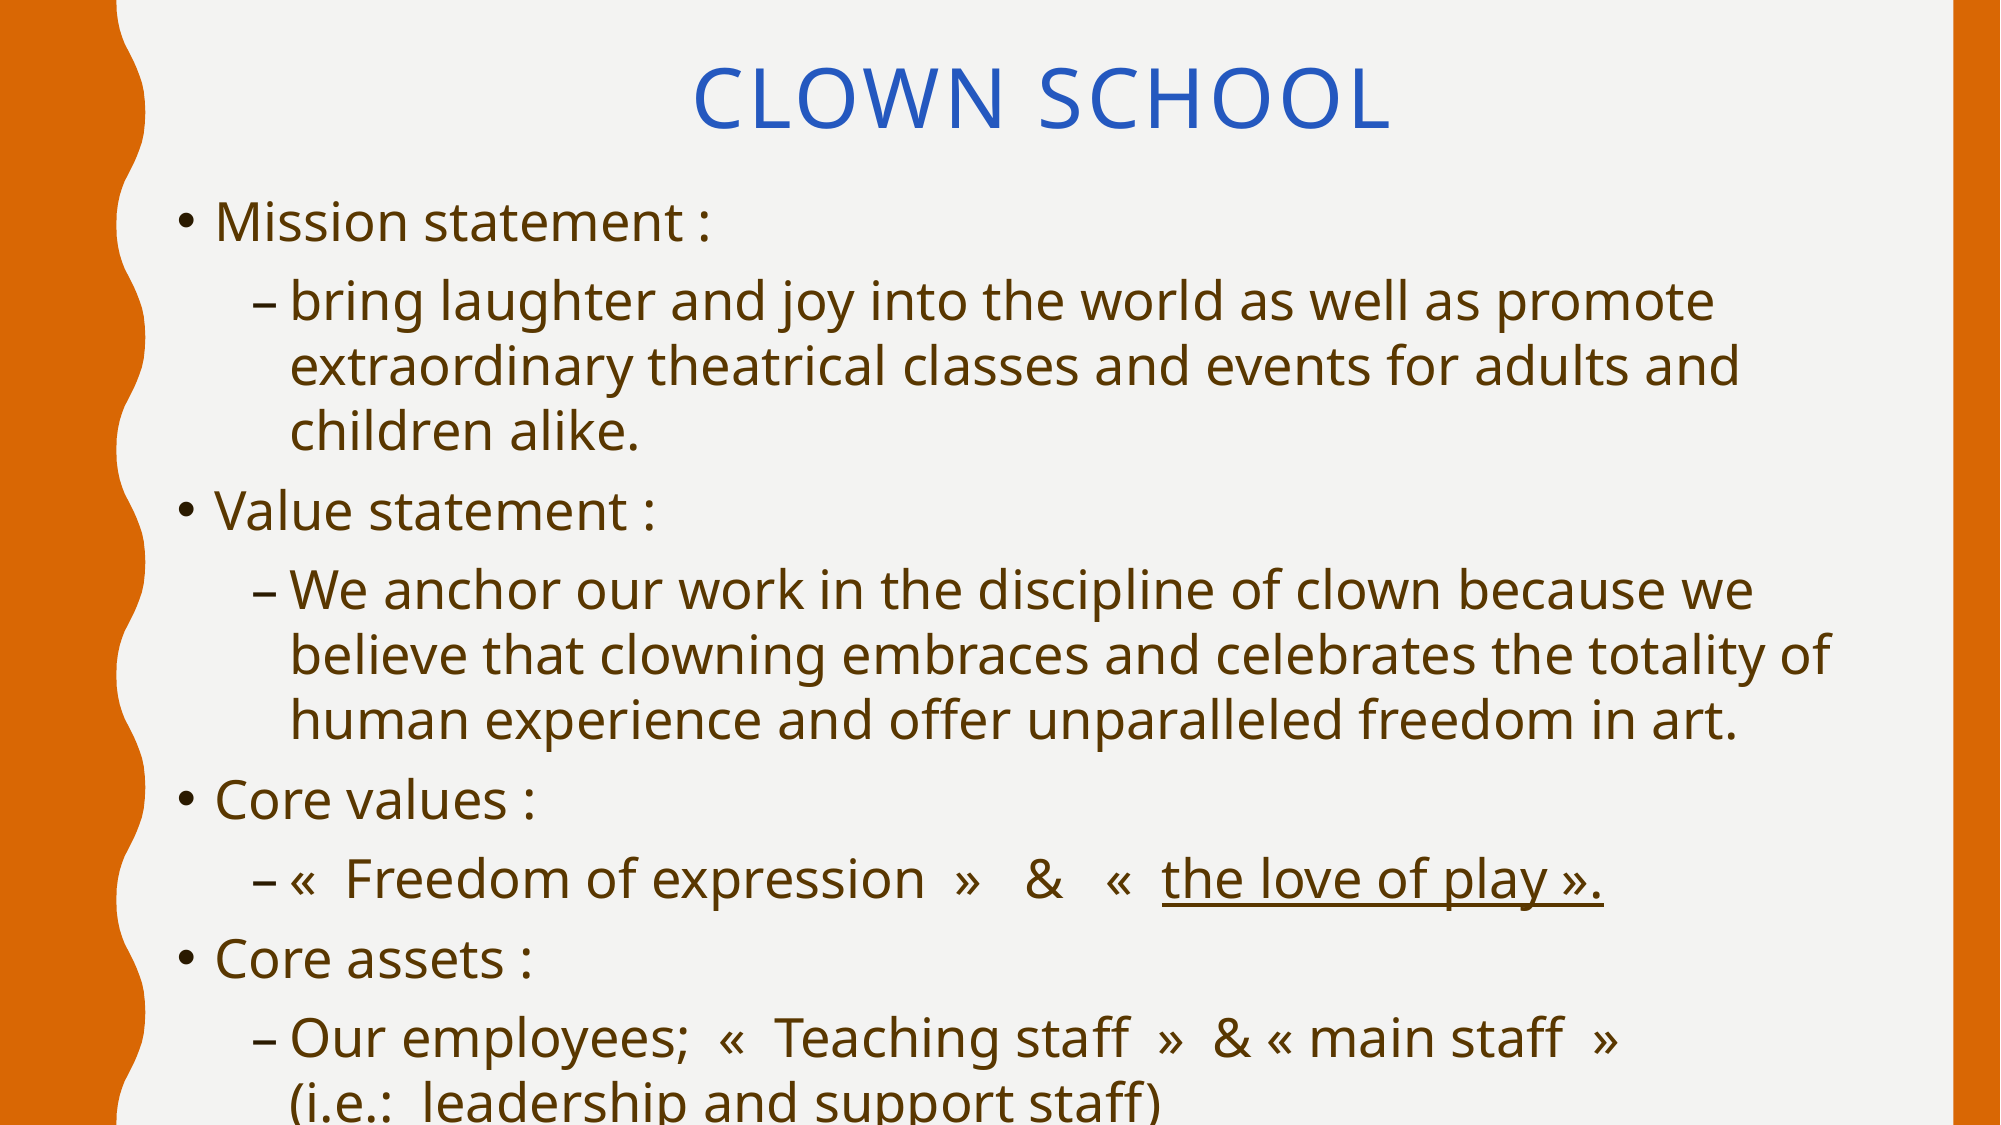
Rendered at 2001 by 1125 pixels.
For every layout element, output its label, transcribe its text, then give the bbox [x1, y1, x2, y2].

list Mission statement : bring laughter and joy into the world as well as promote extraordinary theatrical classes and events for adults and children alike. Value statement : We anchor our work in the discipline of clown because we believe that clowning embraces and celebrates the totality of human experience and oﬀer unparalleled freedom in art. Core values : « Freedom of expression » & « the love of play ». Core assets : Our employees; « Teaching staff » & « main staff » (i.e.: leadership and support staff) [161, 179, 1948, 1105]
title Clown School [161, 48, 1948, 166]
